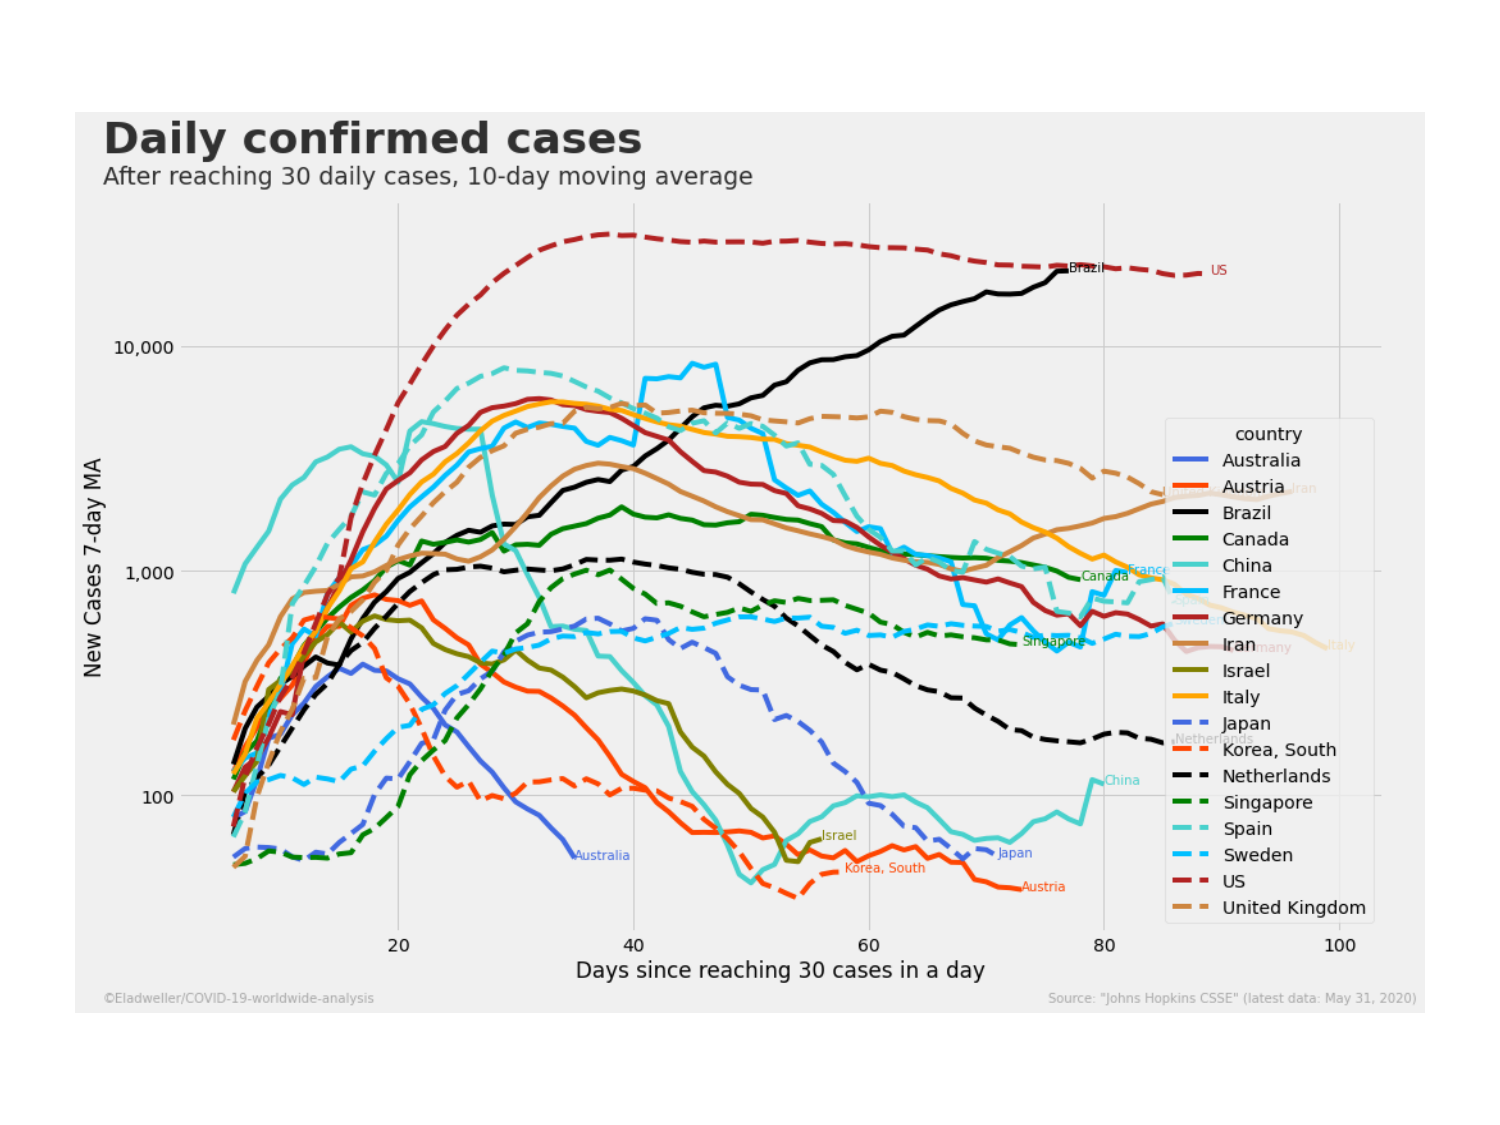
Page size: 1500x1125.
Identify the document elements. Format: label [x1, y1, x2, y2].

picture [74, 112, 1426, 1013]
